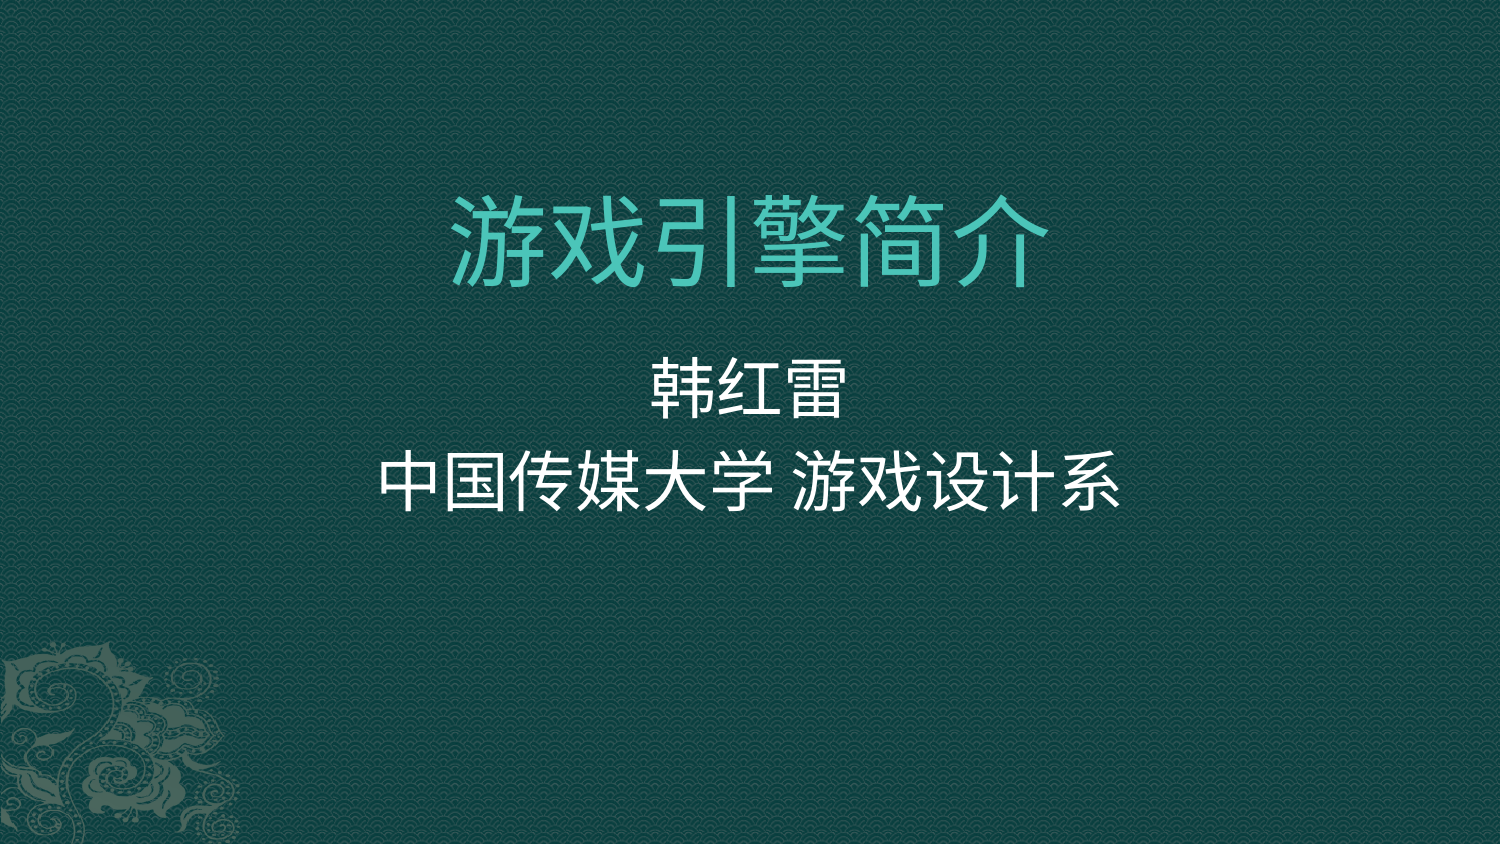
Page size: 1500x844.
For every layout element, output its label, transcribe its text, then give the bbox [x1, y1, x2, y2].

title 游戏引擎简介 [112, 149, 1388, 331]
subtitle 韩红雷 中国传媒大学 游戏设计系 [249, 339, 1251, 554]
